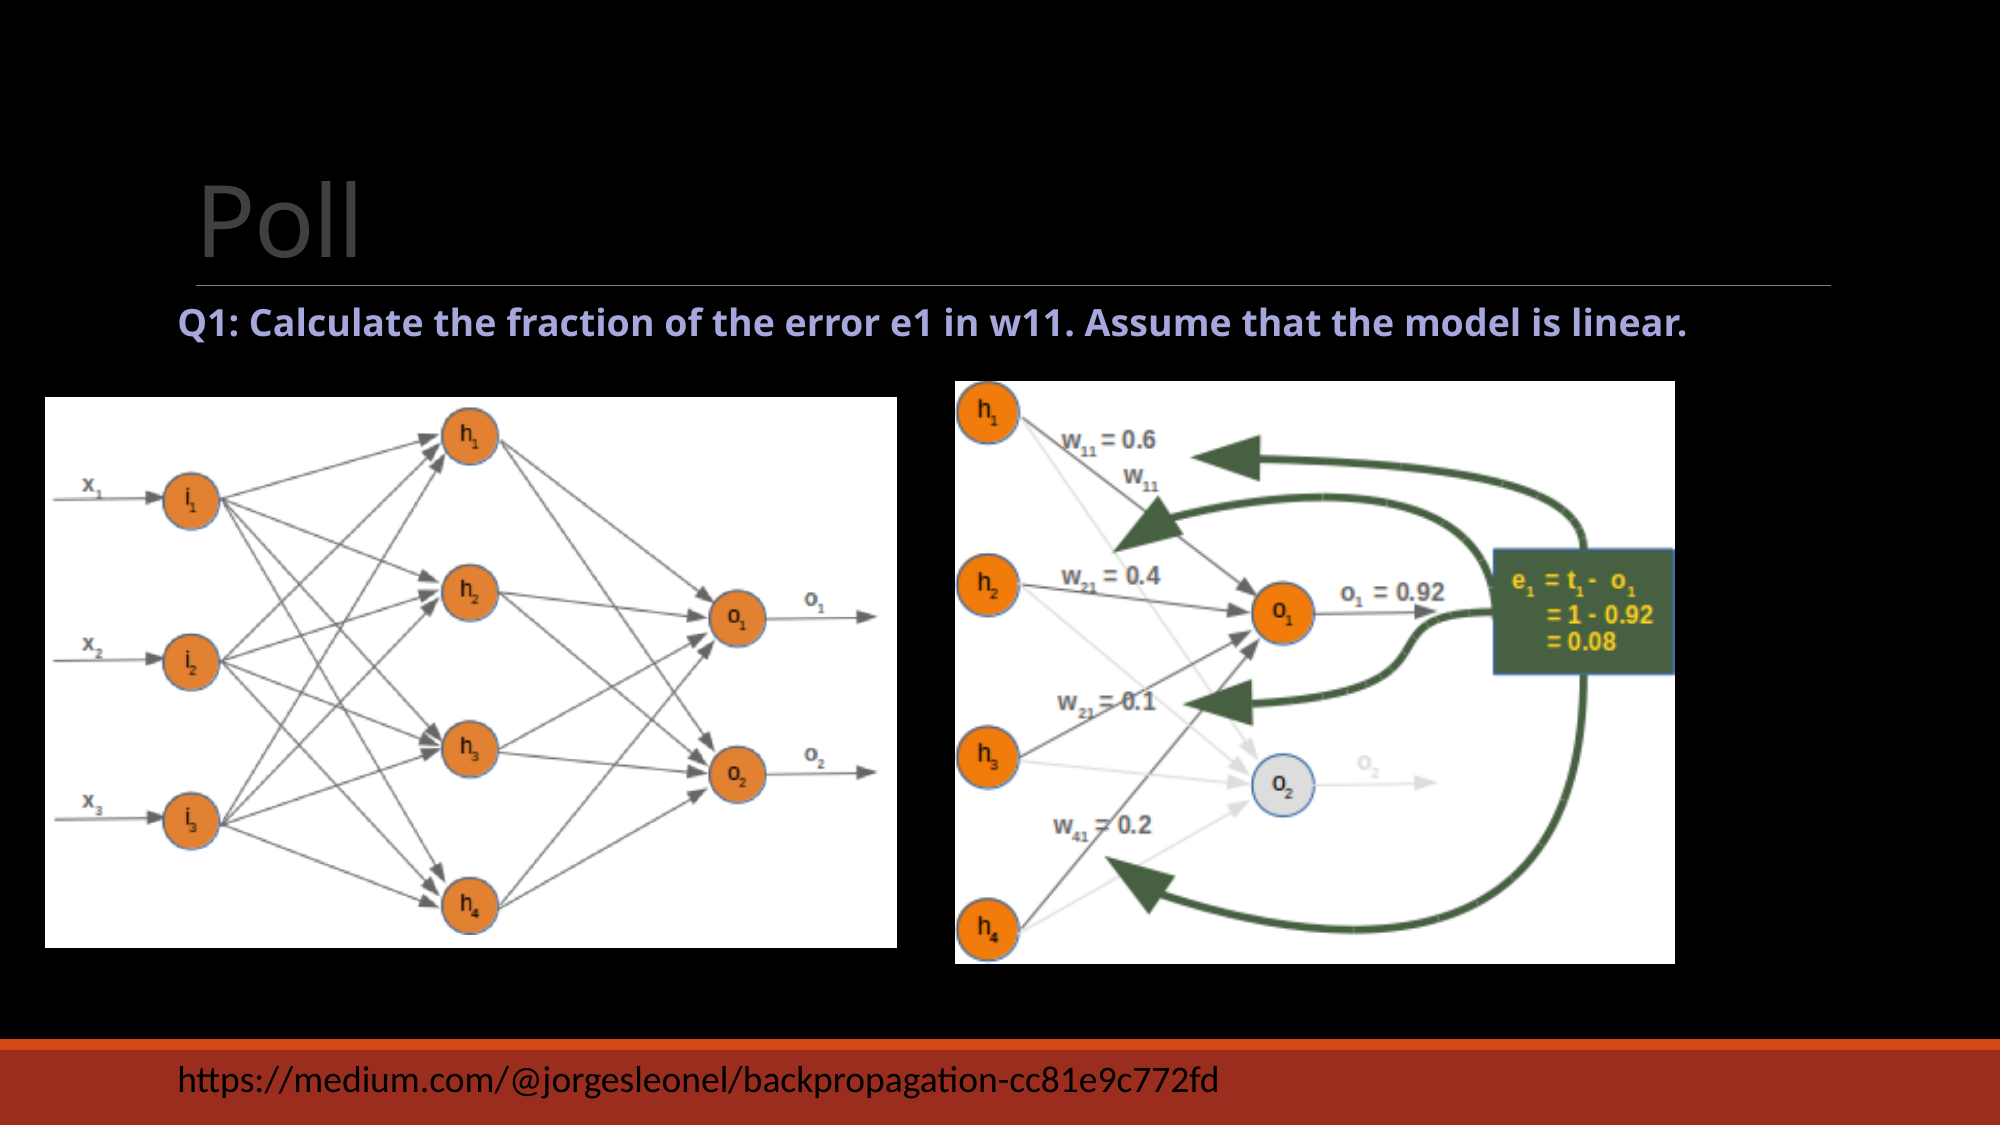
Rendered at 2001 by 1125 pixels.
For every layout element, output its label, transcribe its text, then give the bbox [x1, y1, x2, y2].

title Poll [180, 47, 1830, 285]
text_box https://medium.com/@jorgesleonel/backpropagation-cc81e9c772fd [162, 1047, 2000, 1108]
picture [955, 380, 1675, 965]
picture [45, 396, 898, 949]
text_box Q1: Calculate the fraction of the error e1 in w11. Assume that the model is linear. [162, 291, 1813, 351]
